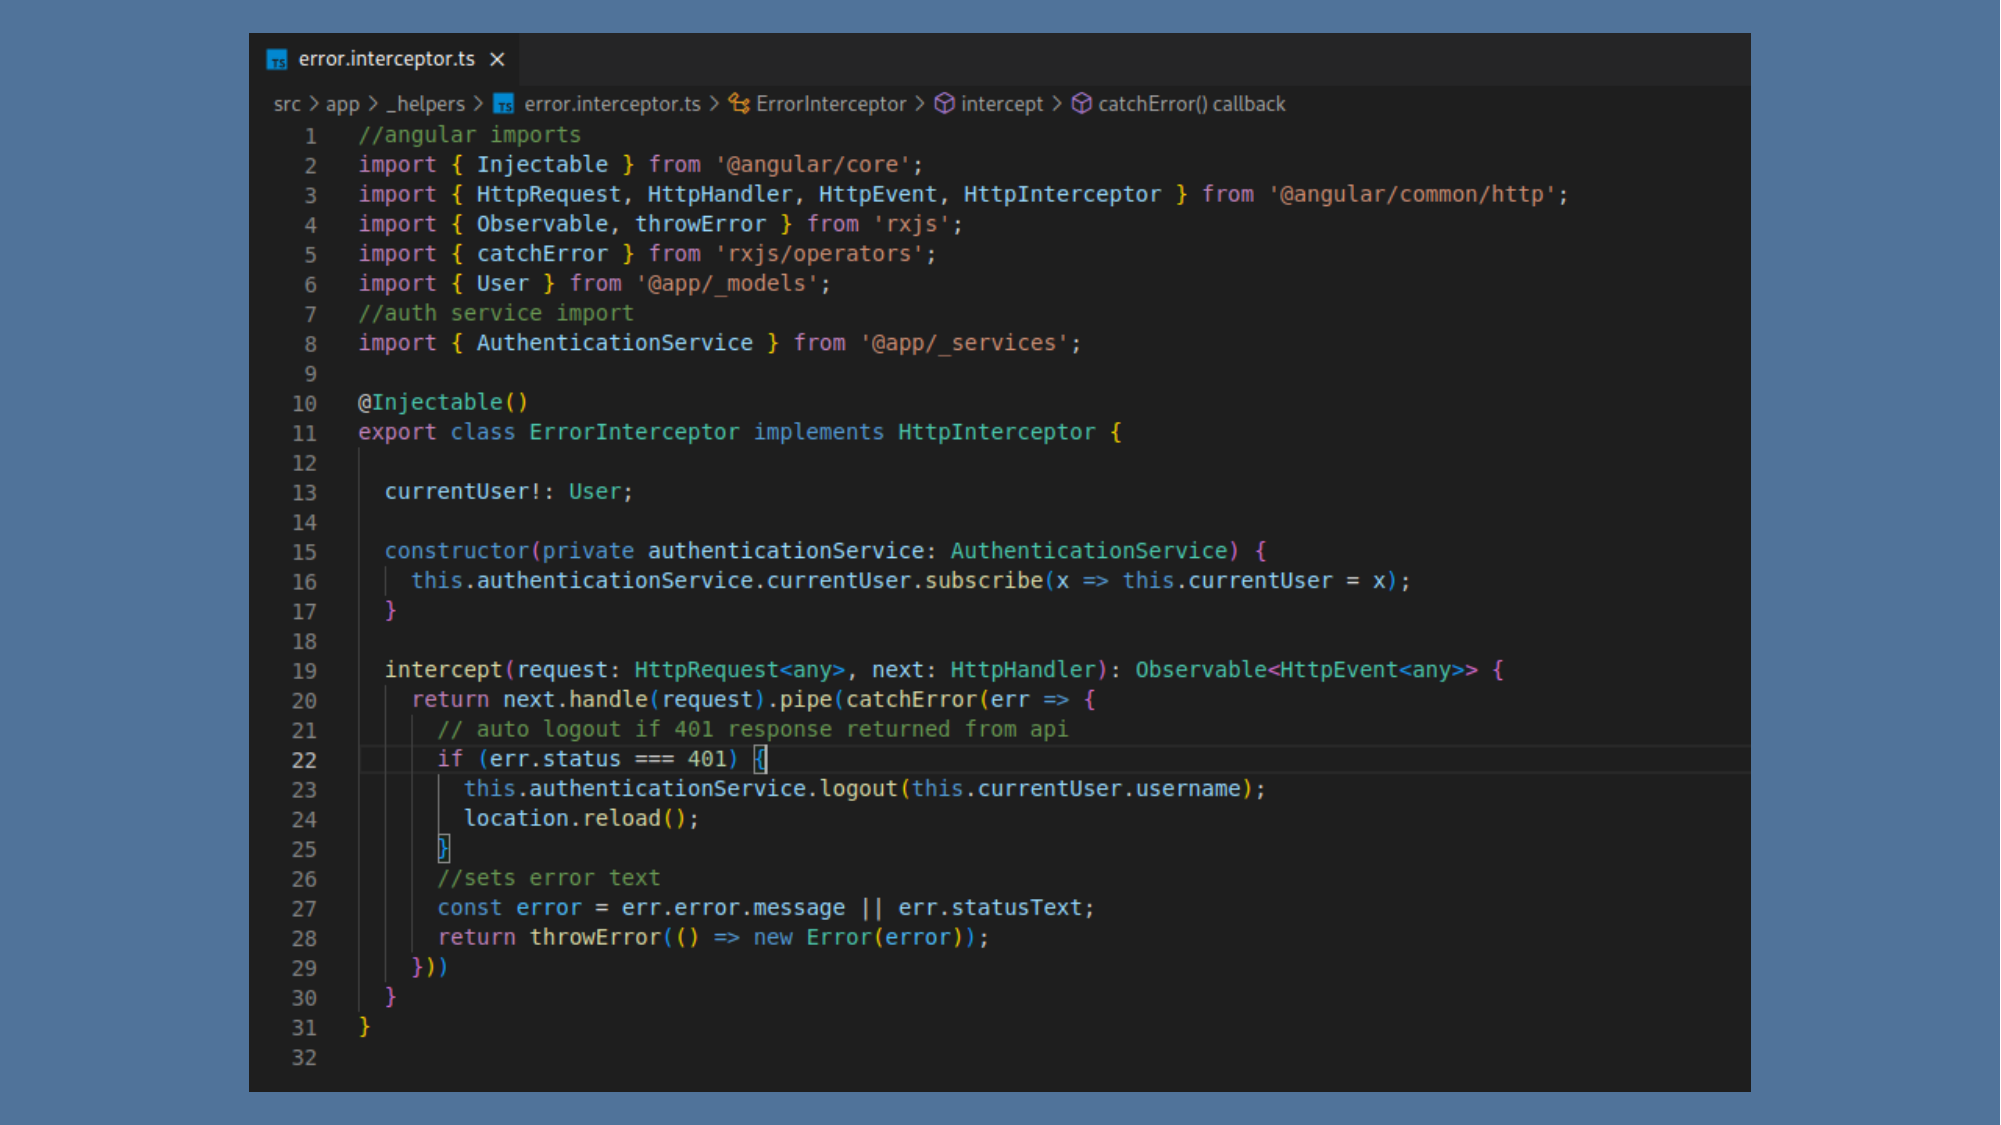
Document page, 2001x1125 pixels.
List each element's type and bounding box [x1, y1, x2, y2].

picture [249, 33, 1751, 1092]
